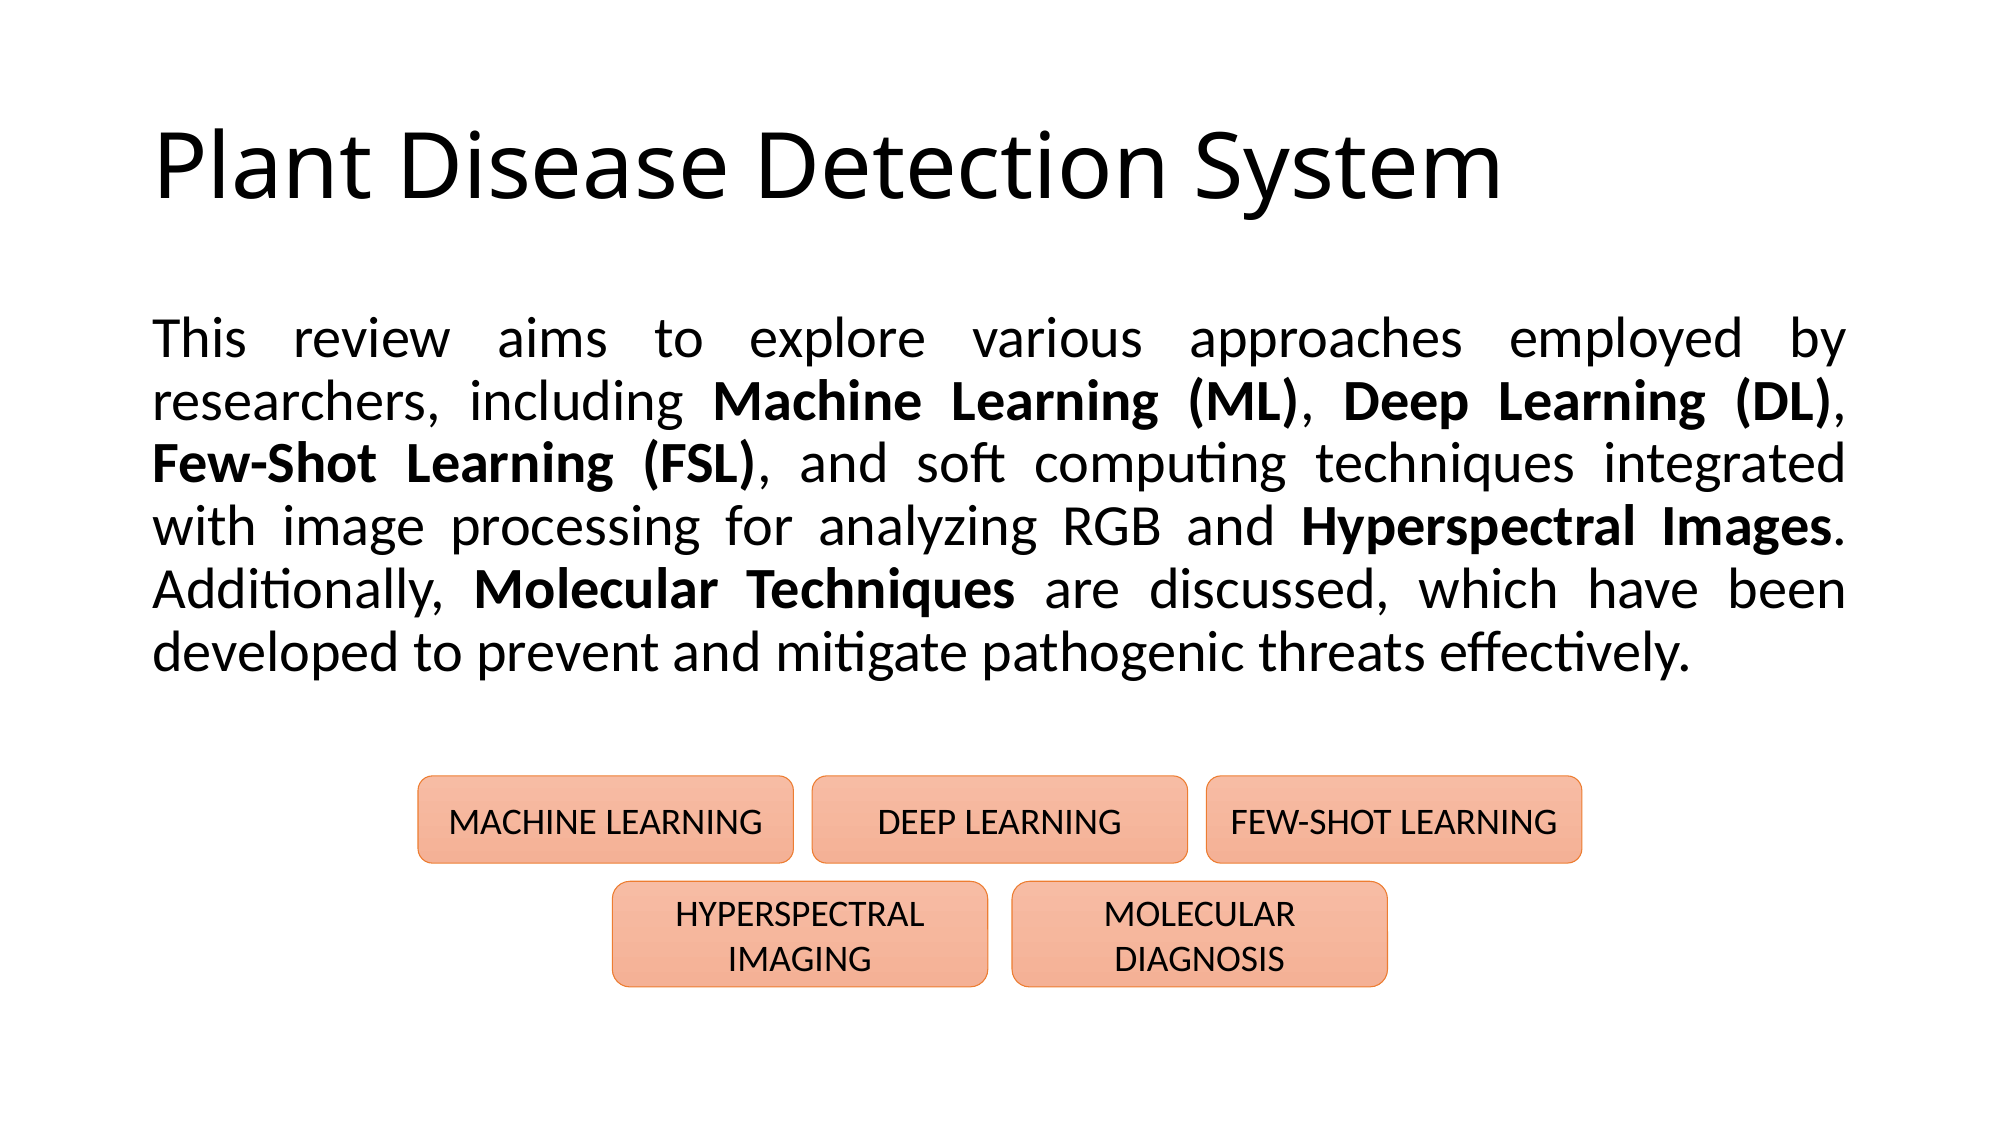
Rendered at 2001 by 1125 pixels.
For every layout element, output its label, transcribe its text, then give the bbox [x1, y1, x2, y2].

text_box MOLECULAR DIAGNOSIS [1011, 880, 1389, 988]
title Plant Disease Detection System [137, 59, 1863, 278]
text_box MACHINE LEARNING [417, 775, 794, 864]
list This review aims to explore various approaches employed by researchers, including Machine Learning (ML), Deep Learning (DL), Few-Shot Learning (FSL), and soft computing techniques integrated with image processing for analyzing RGB and Hyperspectral Images. Additionally, Molecular Techniques are discussed, which have been developed to prevent and mitigate pathogenic threats effectively. [137, 299, 1863, 1014]
text_box DEEP LEARNING [811, 775, 1189, 864]
text_box HYPERSPECTRAL IMAGING [611, 880, 989, 988]
text_box FEW-SHOT LEARNING [1205, 775, 1583, 864]
